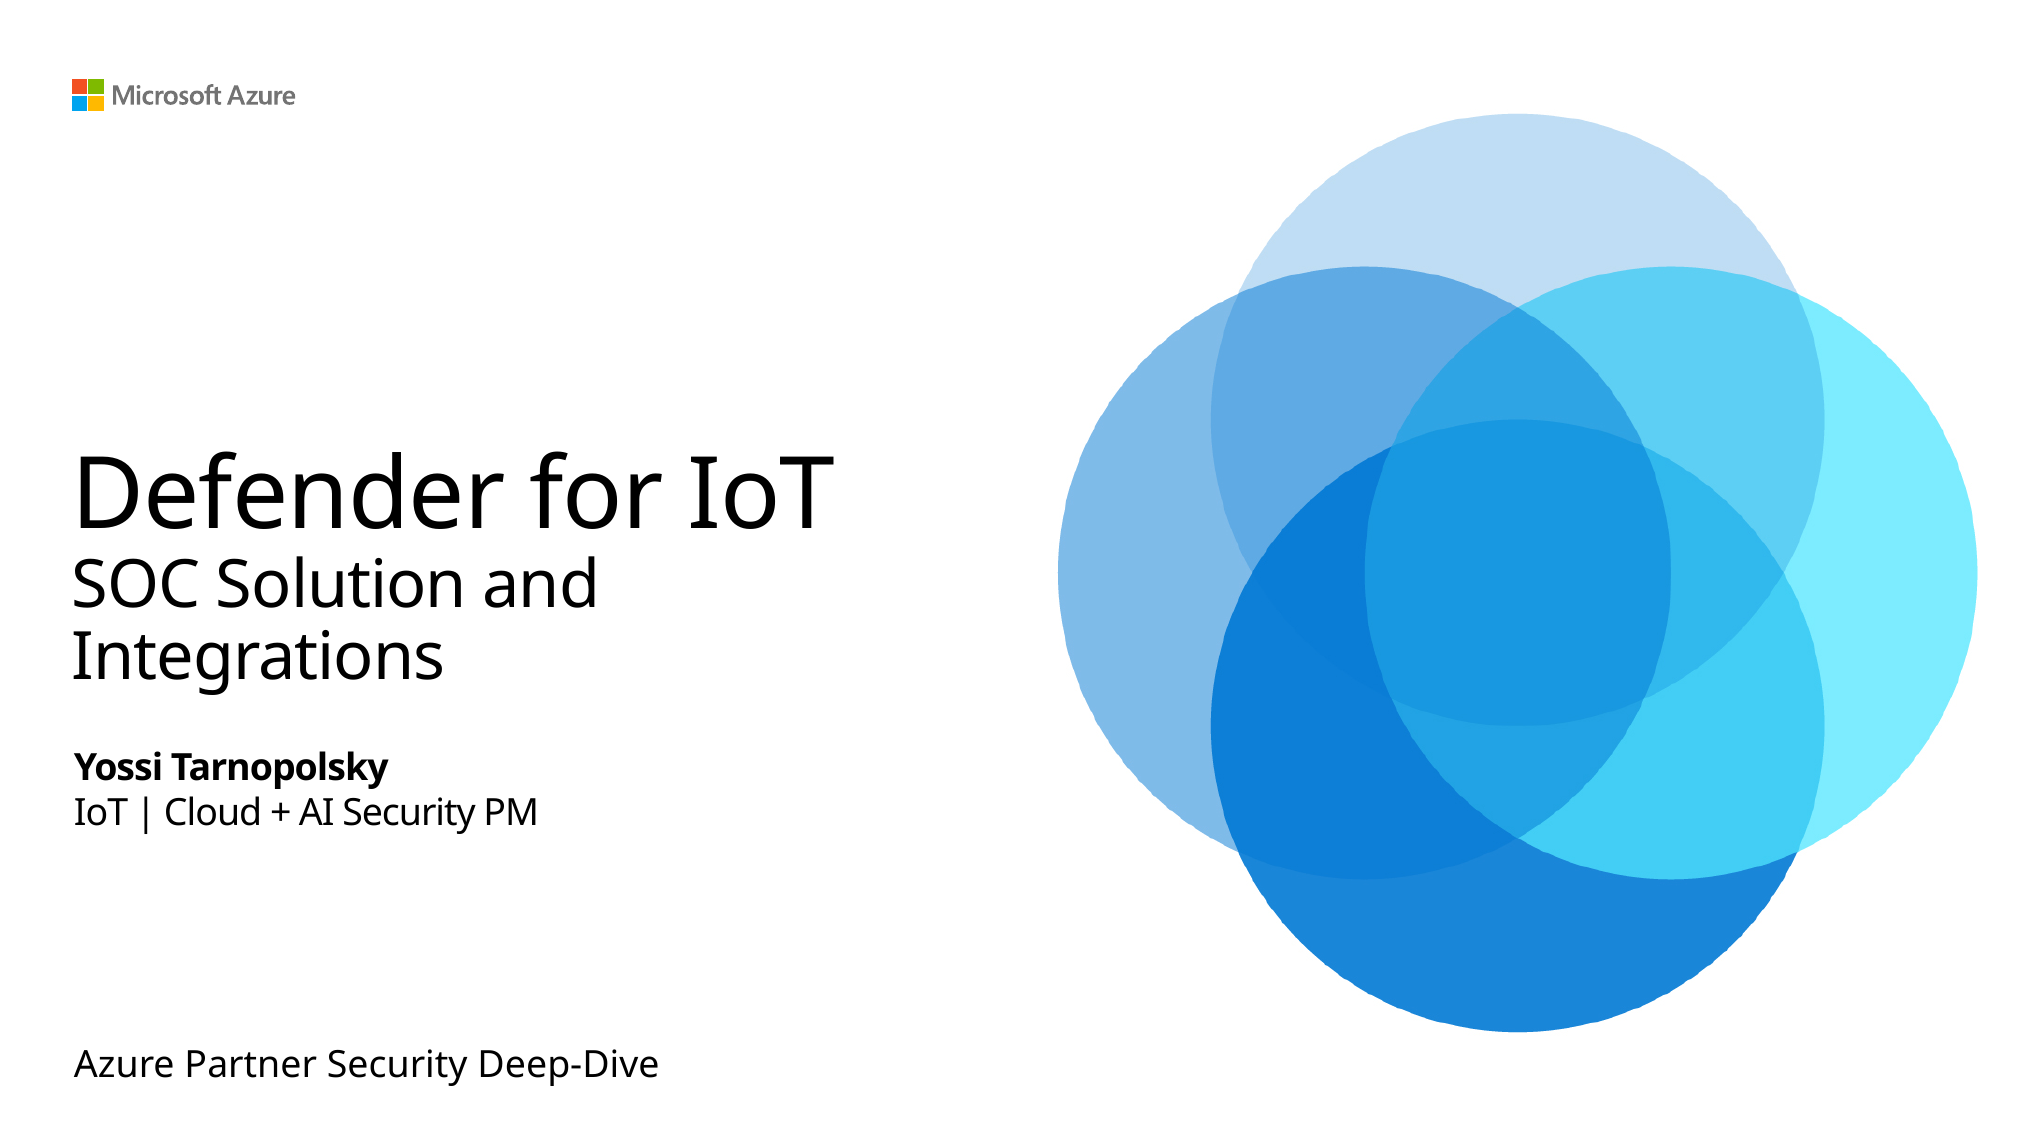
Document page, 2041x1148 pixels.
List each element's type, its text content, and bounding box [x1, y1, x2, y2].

title Defender for IoT SOC Solution and Integrations [71, 423, 981, 724]
picture [1051, 34, 1987, 1107]
text_box Azure Partner Security Deep-Dive [59, 1033, 676, 1093]
list Yossi Tarnopolsky IoT | Cloud + AI Security PM [74, 727, 980, 849]
